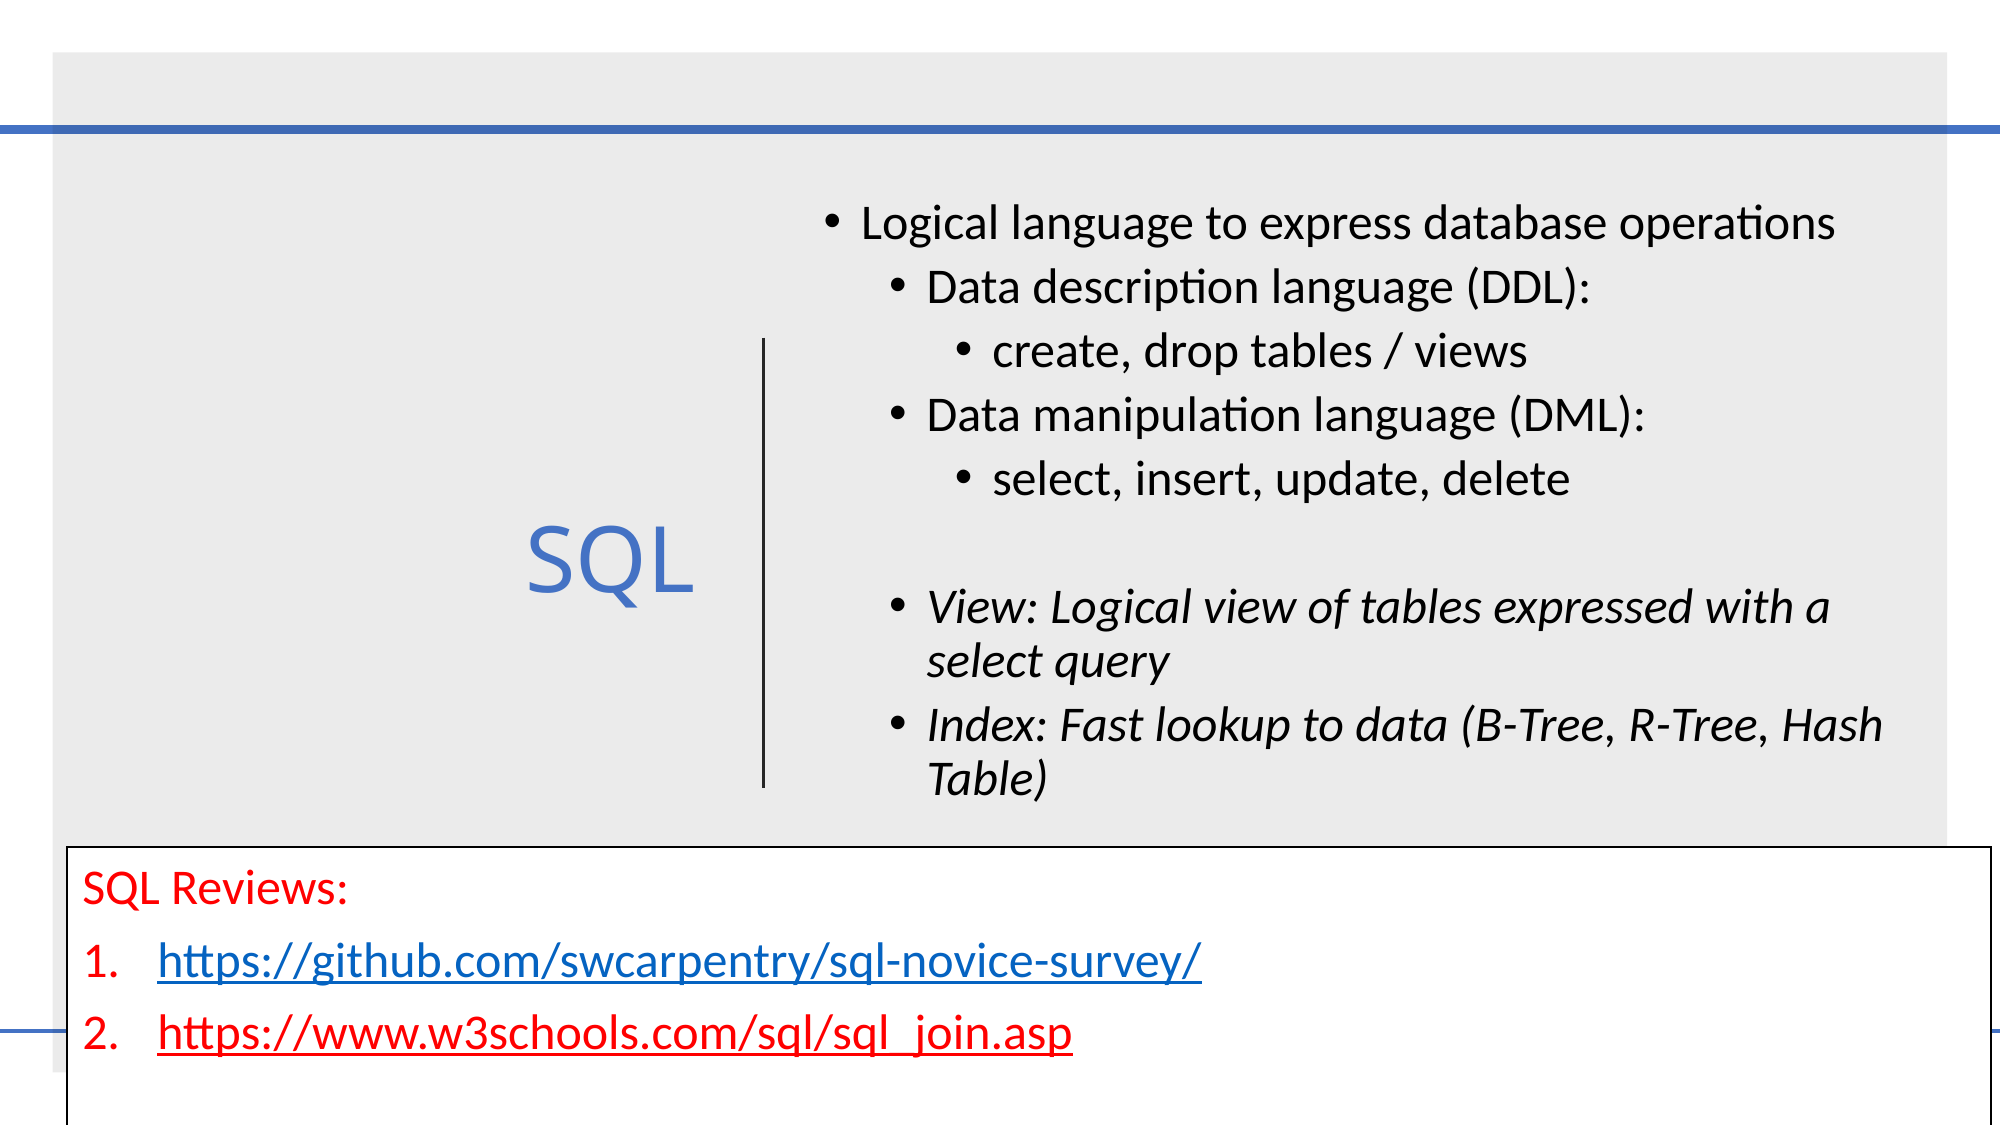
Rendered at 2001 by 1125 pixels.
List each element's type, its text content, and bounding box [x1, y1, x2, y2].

text_box [52, 51, 1948, 1073]
text_box Logical language to express database operations Data description language (DDL): create, drop tables / views Data manipulation language (DML): select, insert, update, delete View: Logical view of tables expressed with a select query Index: Fast lookup to data (B-Tree, R-Tree, Hash Table) [789, 128, 1921, 846]
title SQL [137, 158, 711, 846]
text_box SQL Reviews: https://github.com/swcarpentry/sql-novice-survey/ https://www.w3schools.com/sql/sql_join.asp [66, 846, 1992, 1125]
